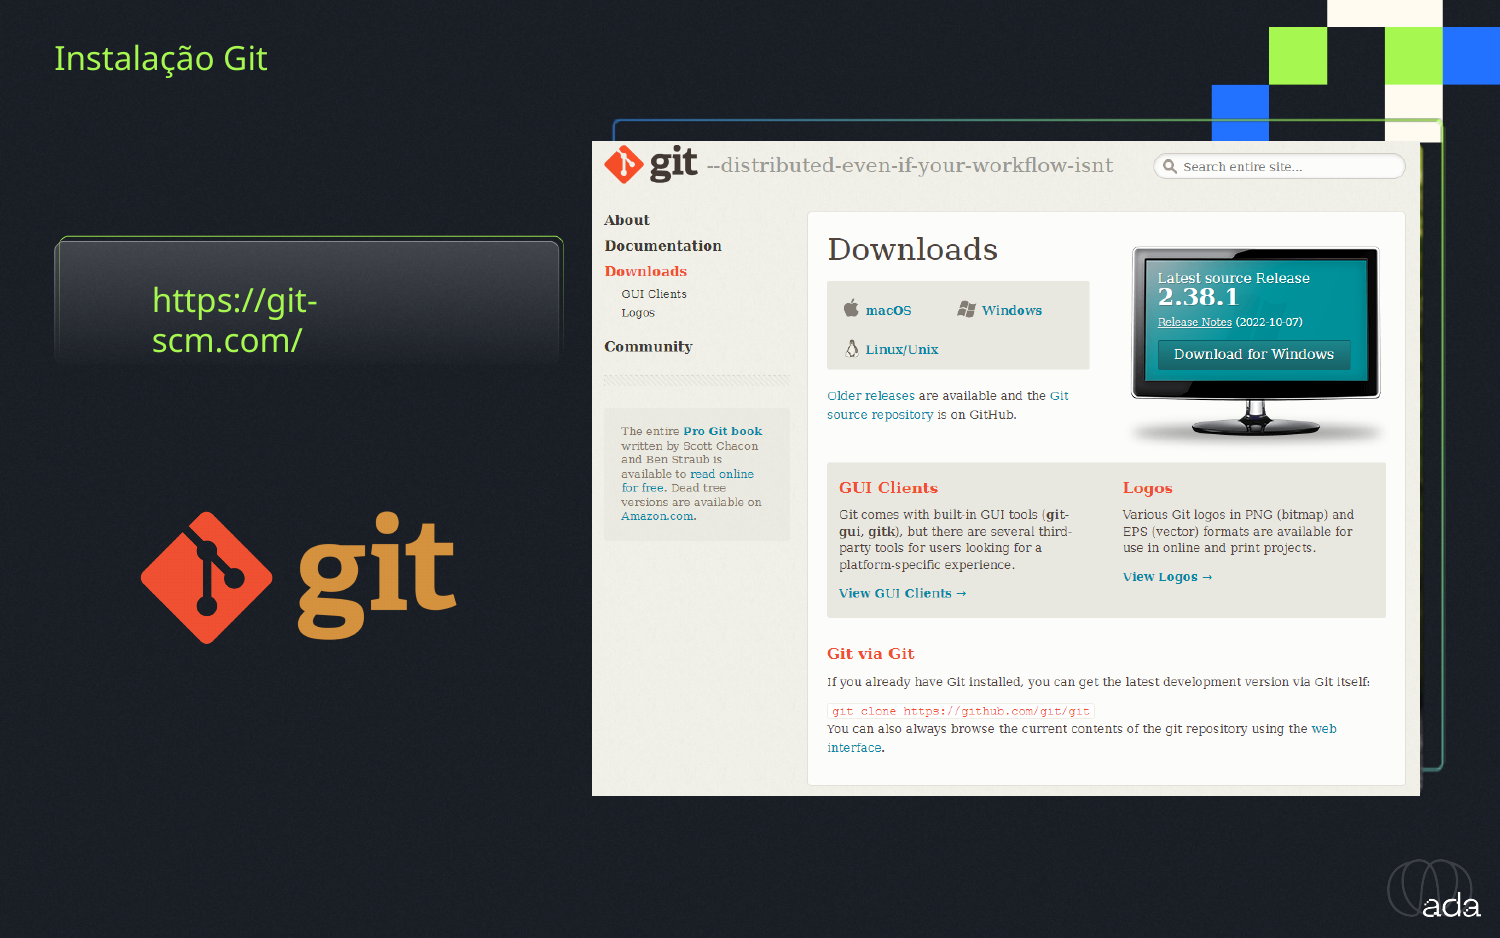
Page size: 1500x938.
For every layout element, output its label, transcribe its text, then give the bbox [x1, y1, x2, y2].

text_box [126, 468, 471, 685]
text_box Instalação Git [39, 22, 558, 93]
picture [0, 0, 1500, 938]
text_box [54, 234, 564, 365]
